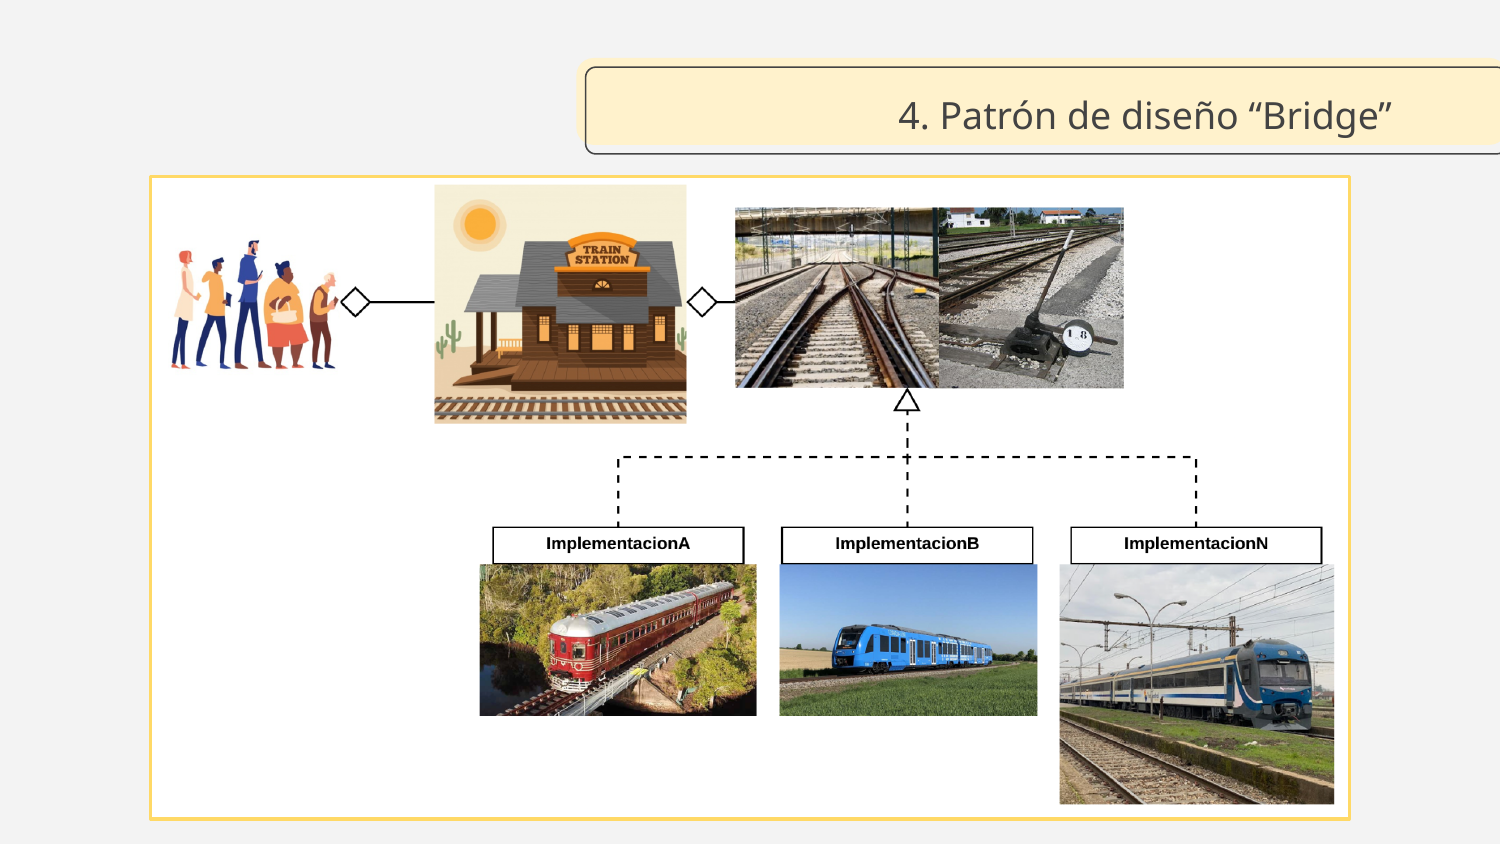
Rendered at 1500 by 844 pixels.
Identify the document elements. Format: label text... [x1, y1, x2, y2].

title 4. Patrón de diseño “Bridge” [602, 75, 1408, 154]
picture [151, 177, 1348, 818]
